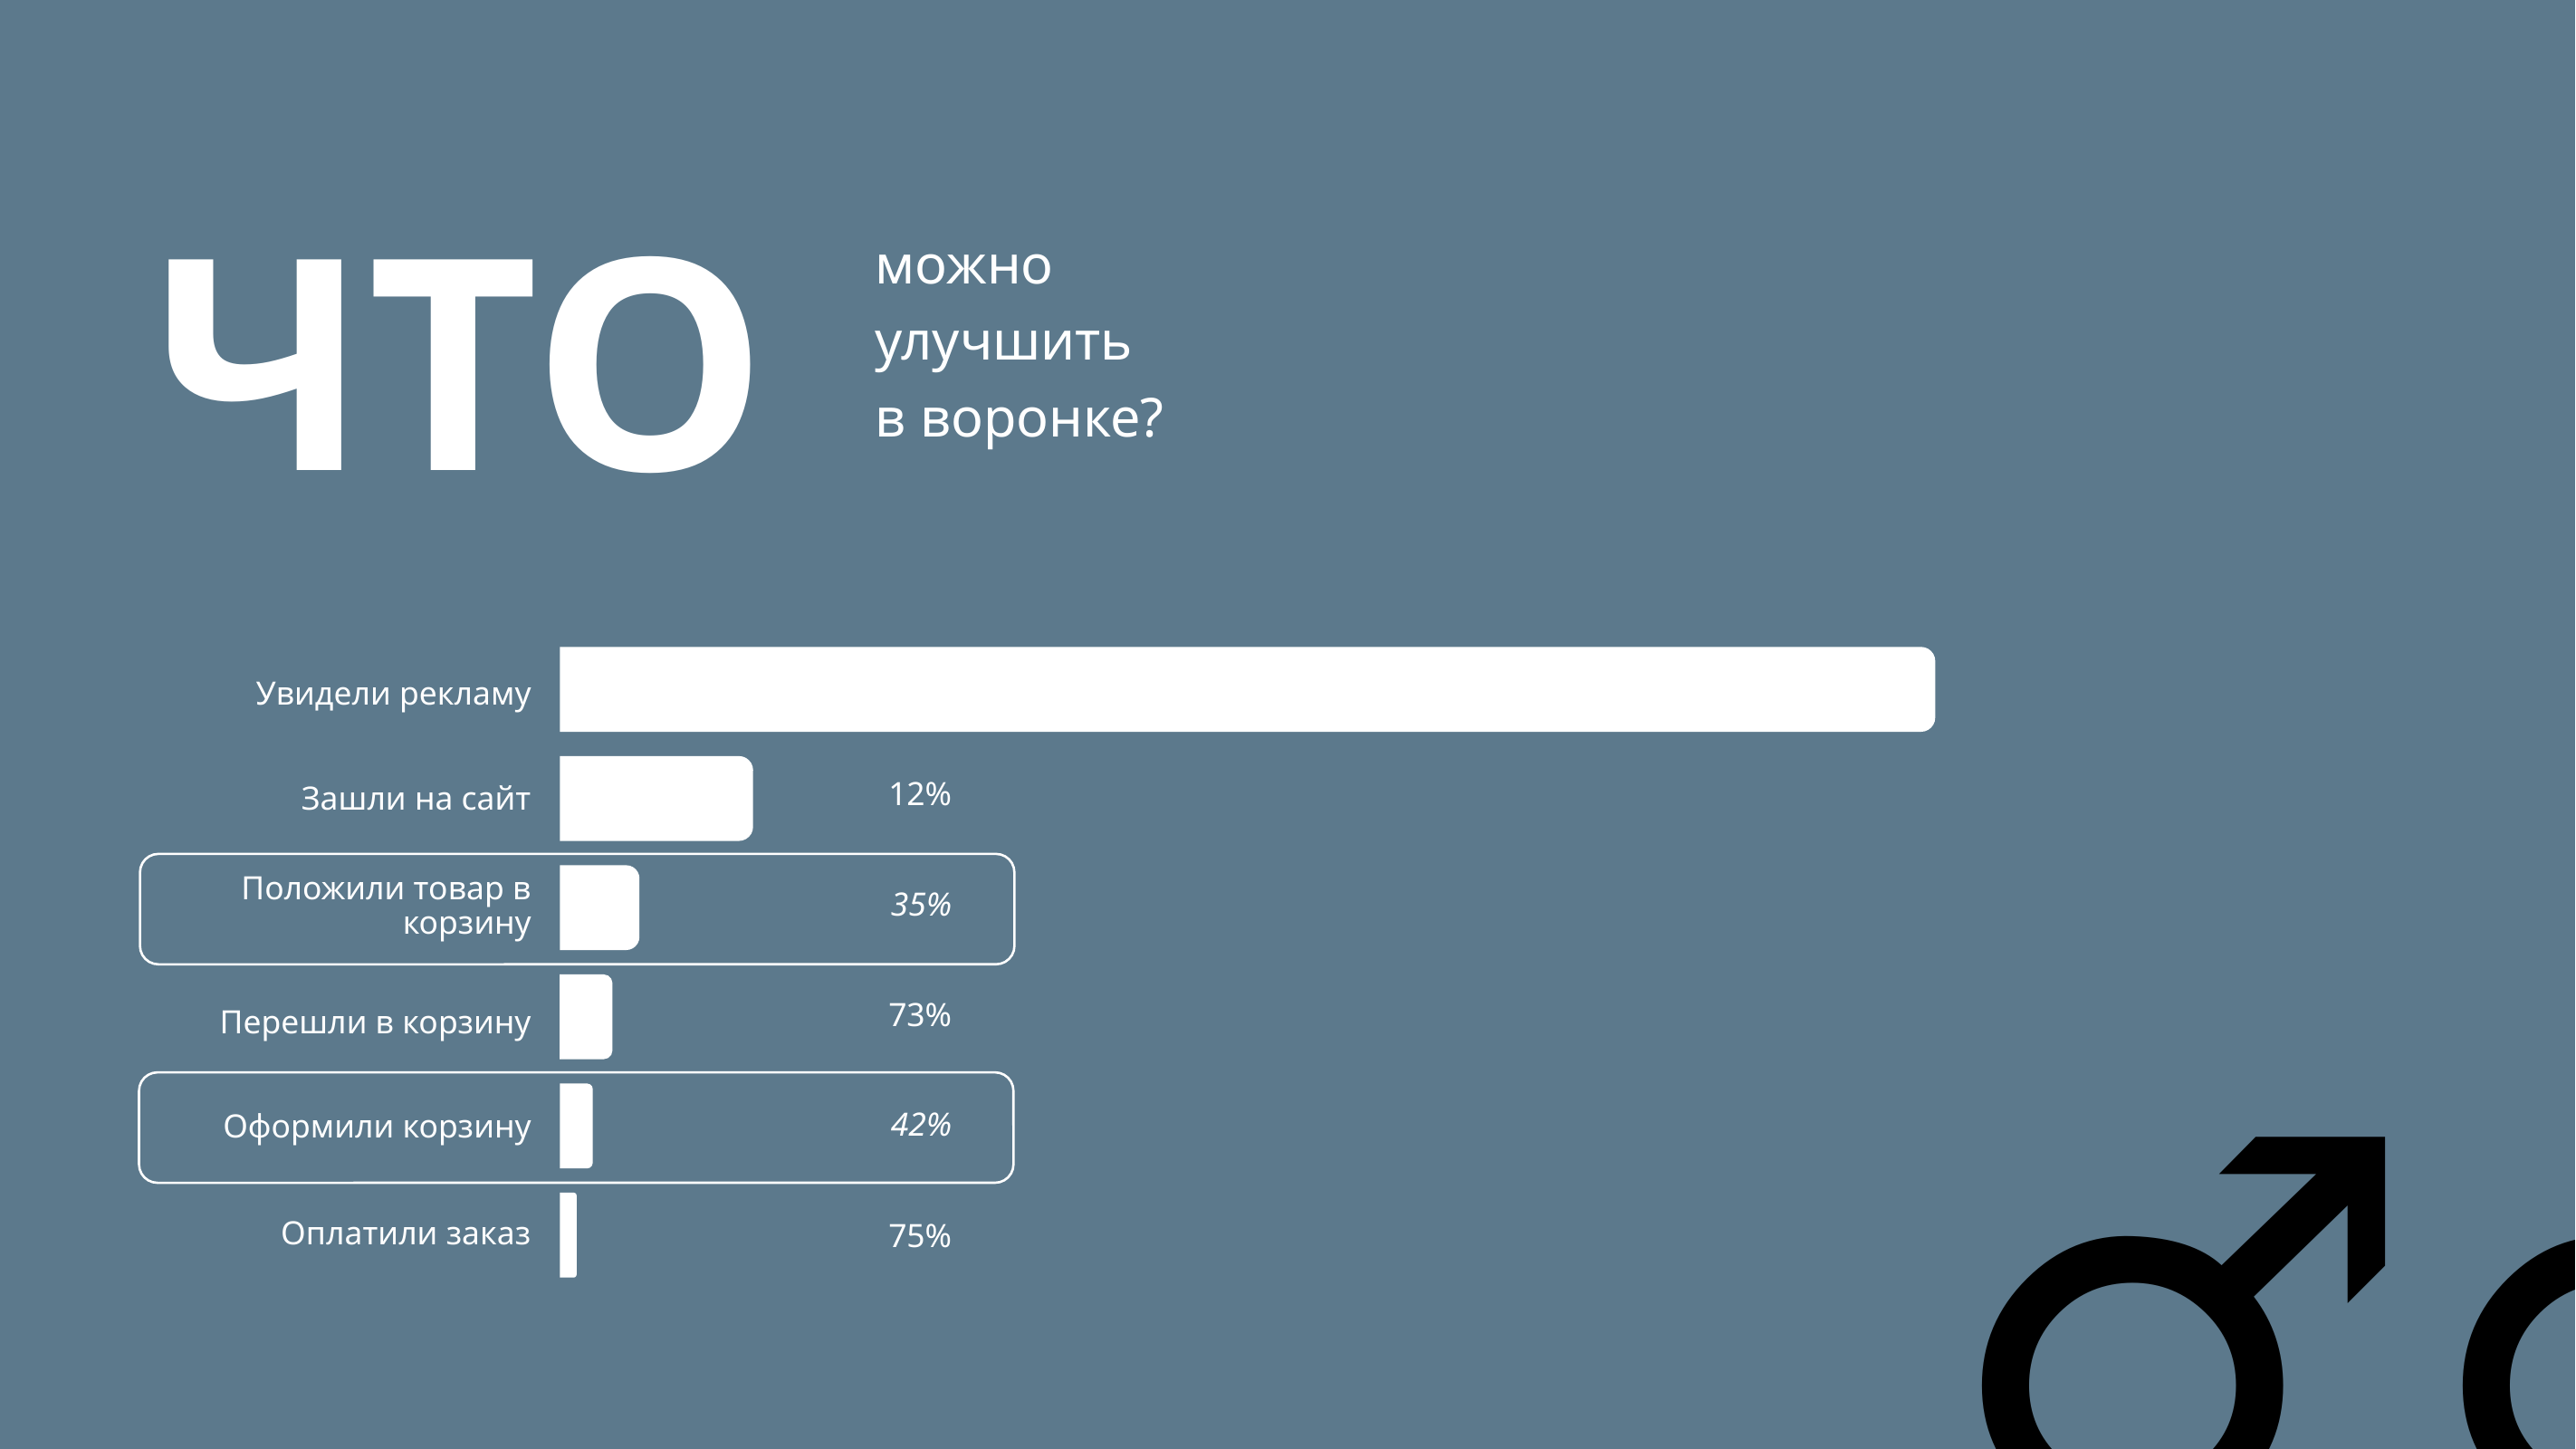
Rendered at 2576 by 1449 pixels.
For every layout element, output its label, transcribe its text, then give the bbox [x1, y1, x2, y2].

text_box можно улучшить в воронке? [861, 230, 1328, 432]
text_box 💁‍♂️ [1926, 980, 2575, 1449]
text_box ЧТО [139, 208, 1176, 347]
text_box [120, 647, 1936, 1312]
